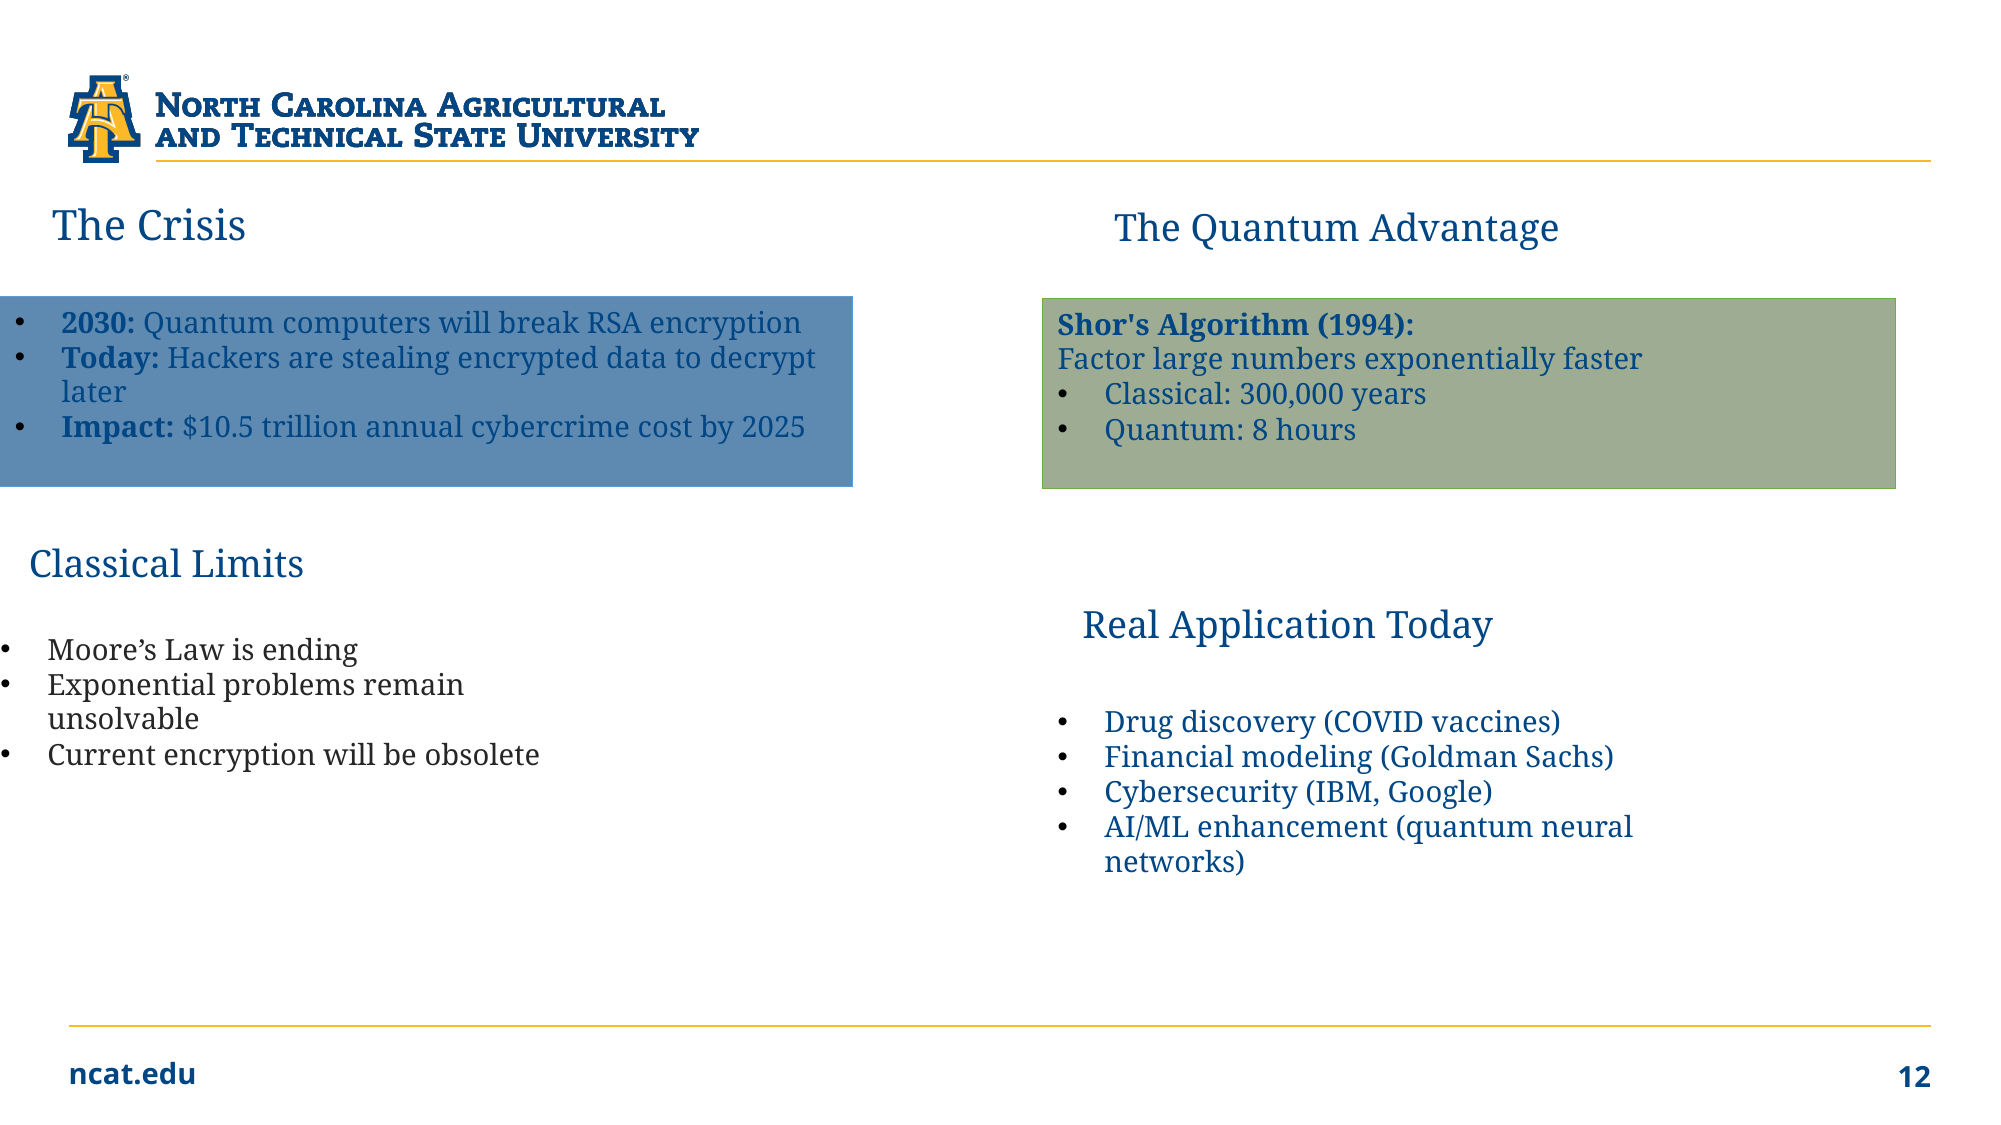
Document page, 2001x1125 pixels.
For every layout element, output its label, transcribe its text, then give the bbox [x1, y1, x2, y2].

text_box The Crisis [37, 191, 553, 256]
slide_number 12 [1851, 1052, 1932, 1103]
text_box Classical Limits [14, 532, 478, 592]
picture [68, 74, 699, 163]
text_box Drug discovery (COVID vaccines) Financial modeling (Goldman Sachs) Cybersecurity (IBM, Google) AI/ML enhancement (quantum neural networks) [1042, 696, 1792, 921]
text_box The Quantum Advantage [1099, 196, 1795, 256]
text_box Moore’s Law is ending Exponential problems remain unsolvable Current encryption will be obsolete [0, 623, 632, 779]
text_box 2030: Quantum computers will break RSA encryption Today: Hackers are stealing encrypted data to decrypt later Impact: $10.5 trillion annual cybercrime cost by 2025 [0, 296, 853, 487]
text_box Real Application Today [1067, 593, 1670, 654]
text_box Shor's Algorithm (1994): Factor large numbers exponentially faster Classical: 300,000 years Quantum: 8 hours [1042, 298, 1896, 489]
